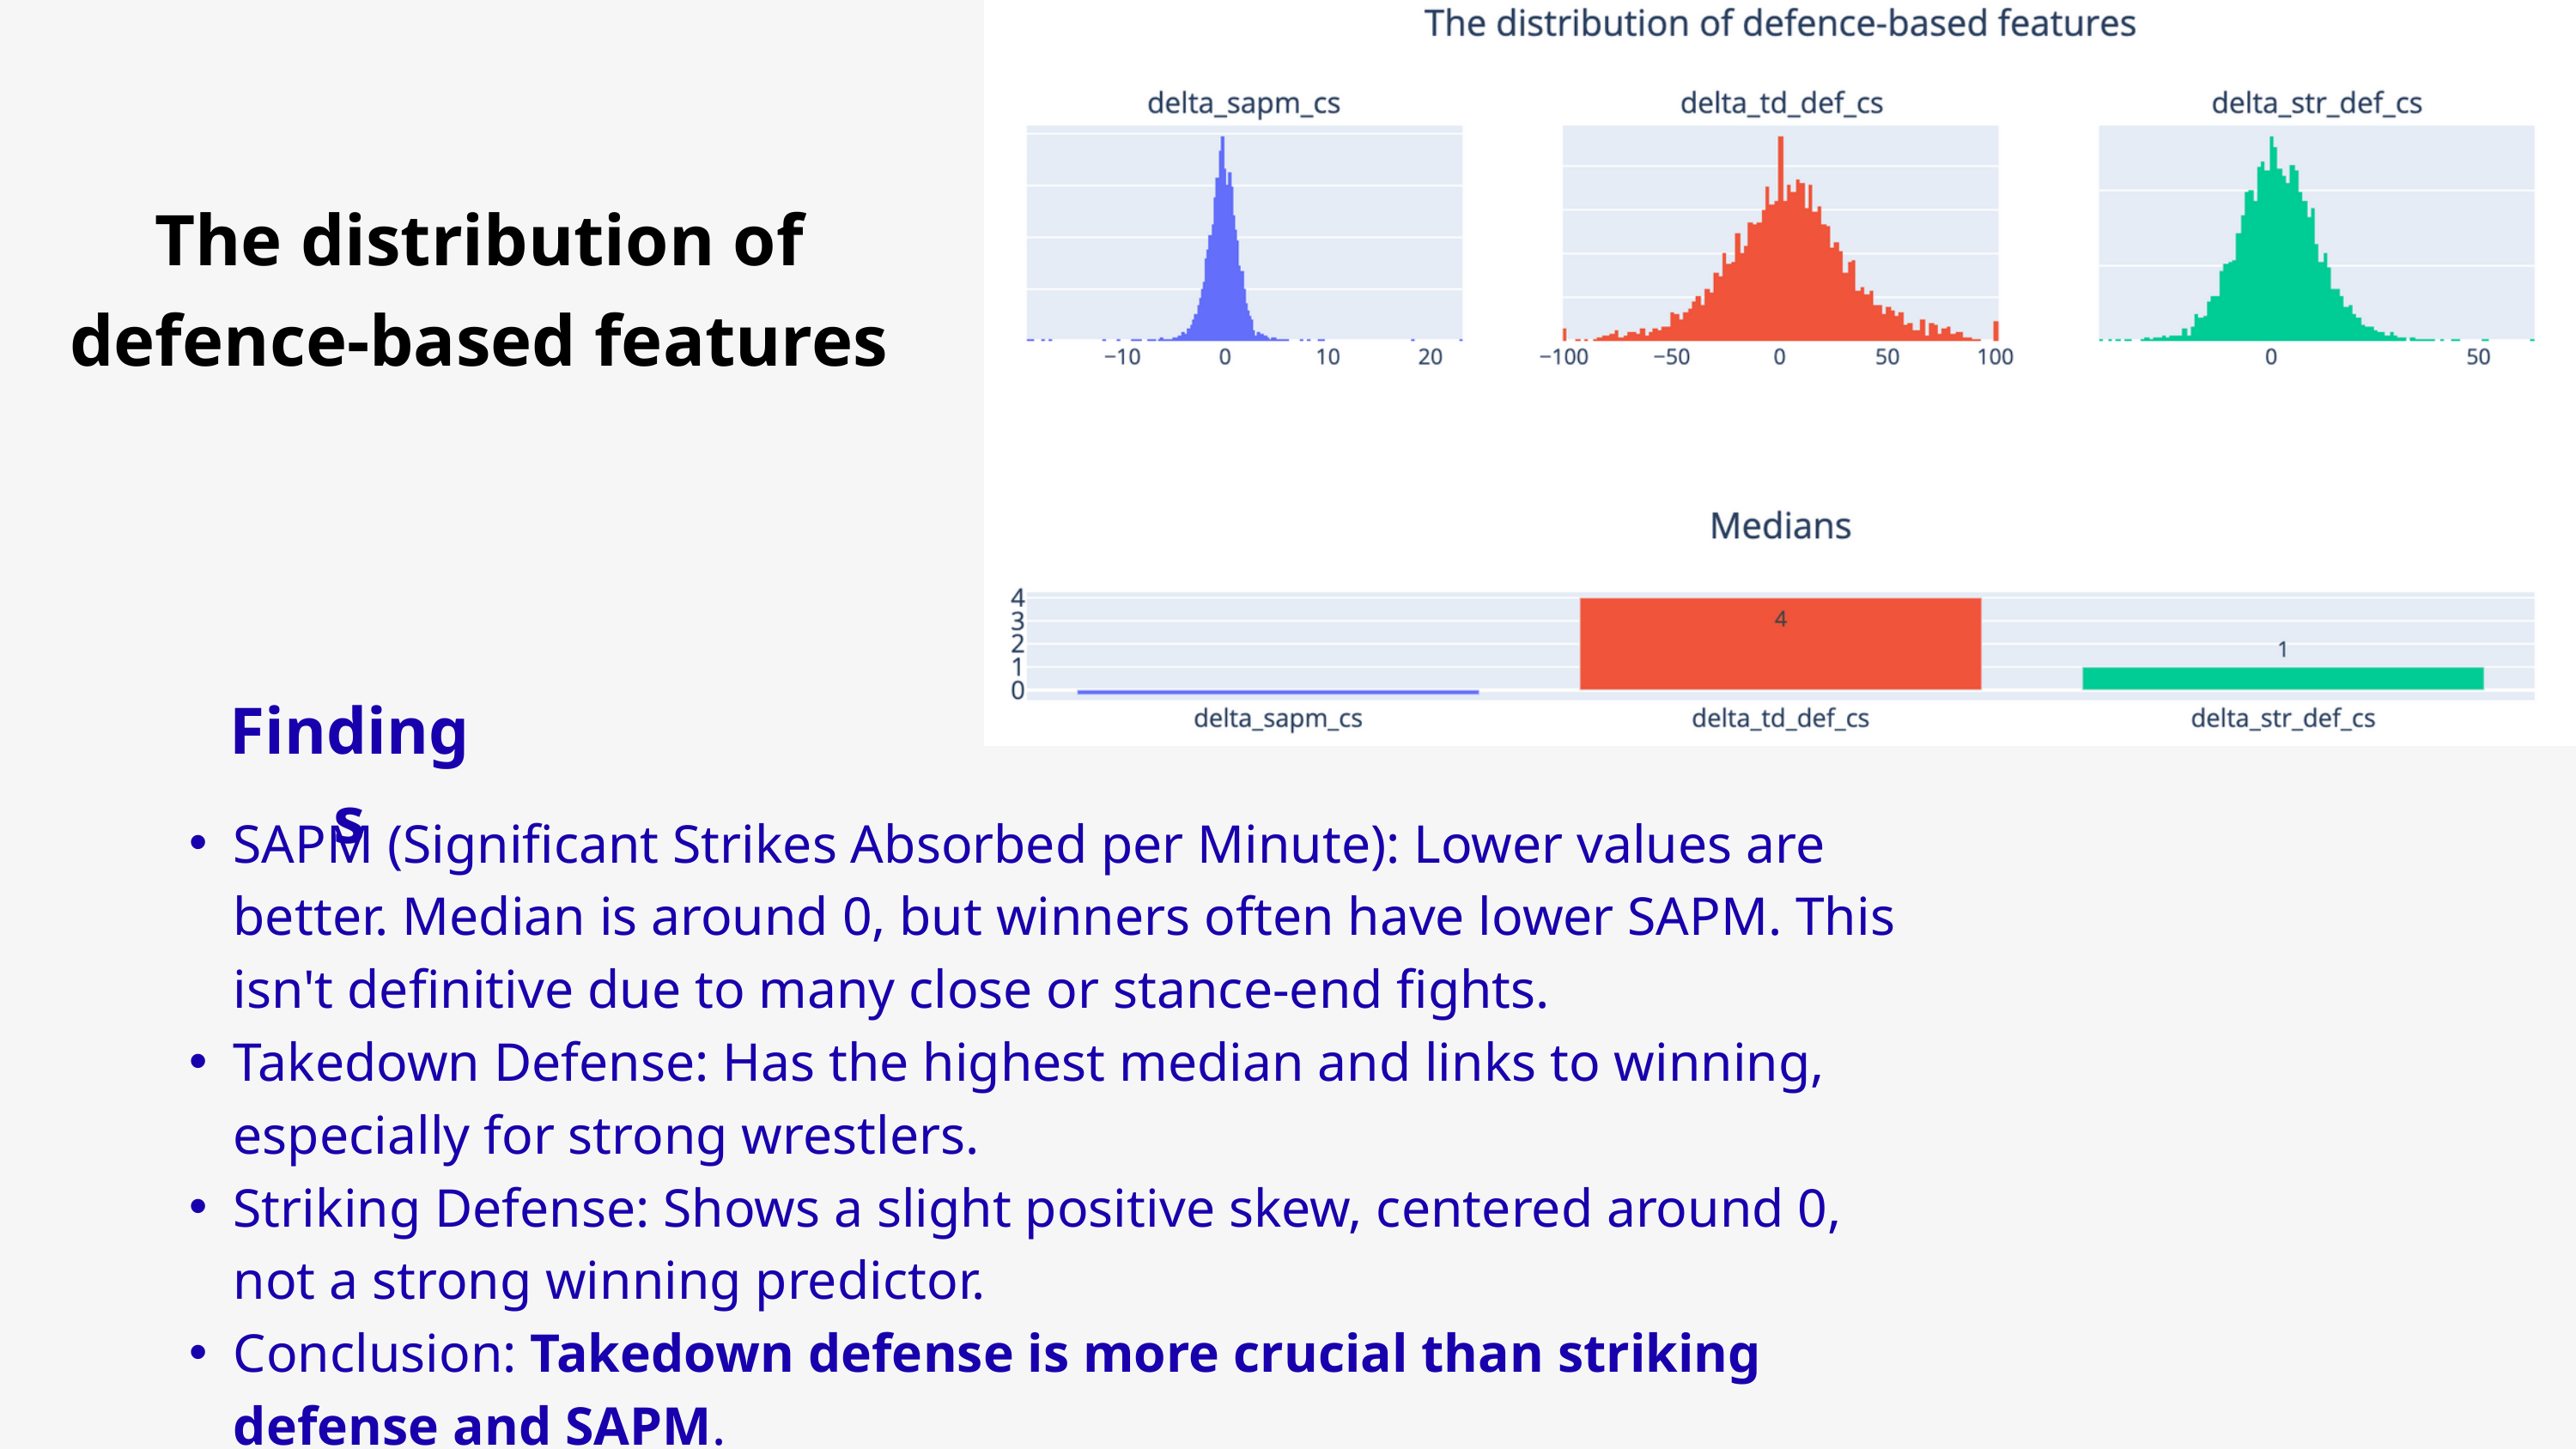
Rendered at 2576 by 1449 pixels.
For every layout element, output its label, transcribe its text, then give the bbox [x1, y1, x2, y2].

text_box [984, 0, 2576, 746]
text_box Findings [220, 676, 480, 800]
text_box SAPM (Significant Strikes Absorbed per Minute): Lower values are better. Median is around 0, but winners often have lower SAPM. This isn't definitive due to many close or stance-end fights. Takedown Defense: Has the highest median and links to winning, especially for strong wrestlers. Striking Defense: Shows a slight positive skew, centered around 0, not a strong winning predictor. Conclusion: Takedown defense is more crucial than striking defense and SAPM. [144, 800, 1917, 1449]
text_box The distribution of defence-based features [32, 179, 927, 380]
